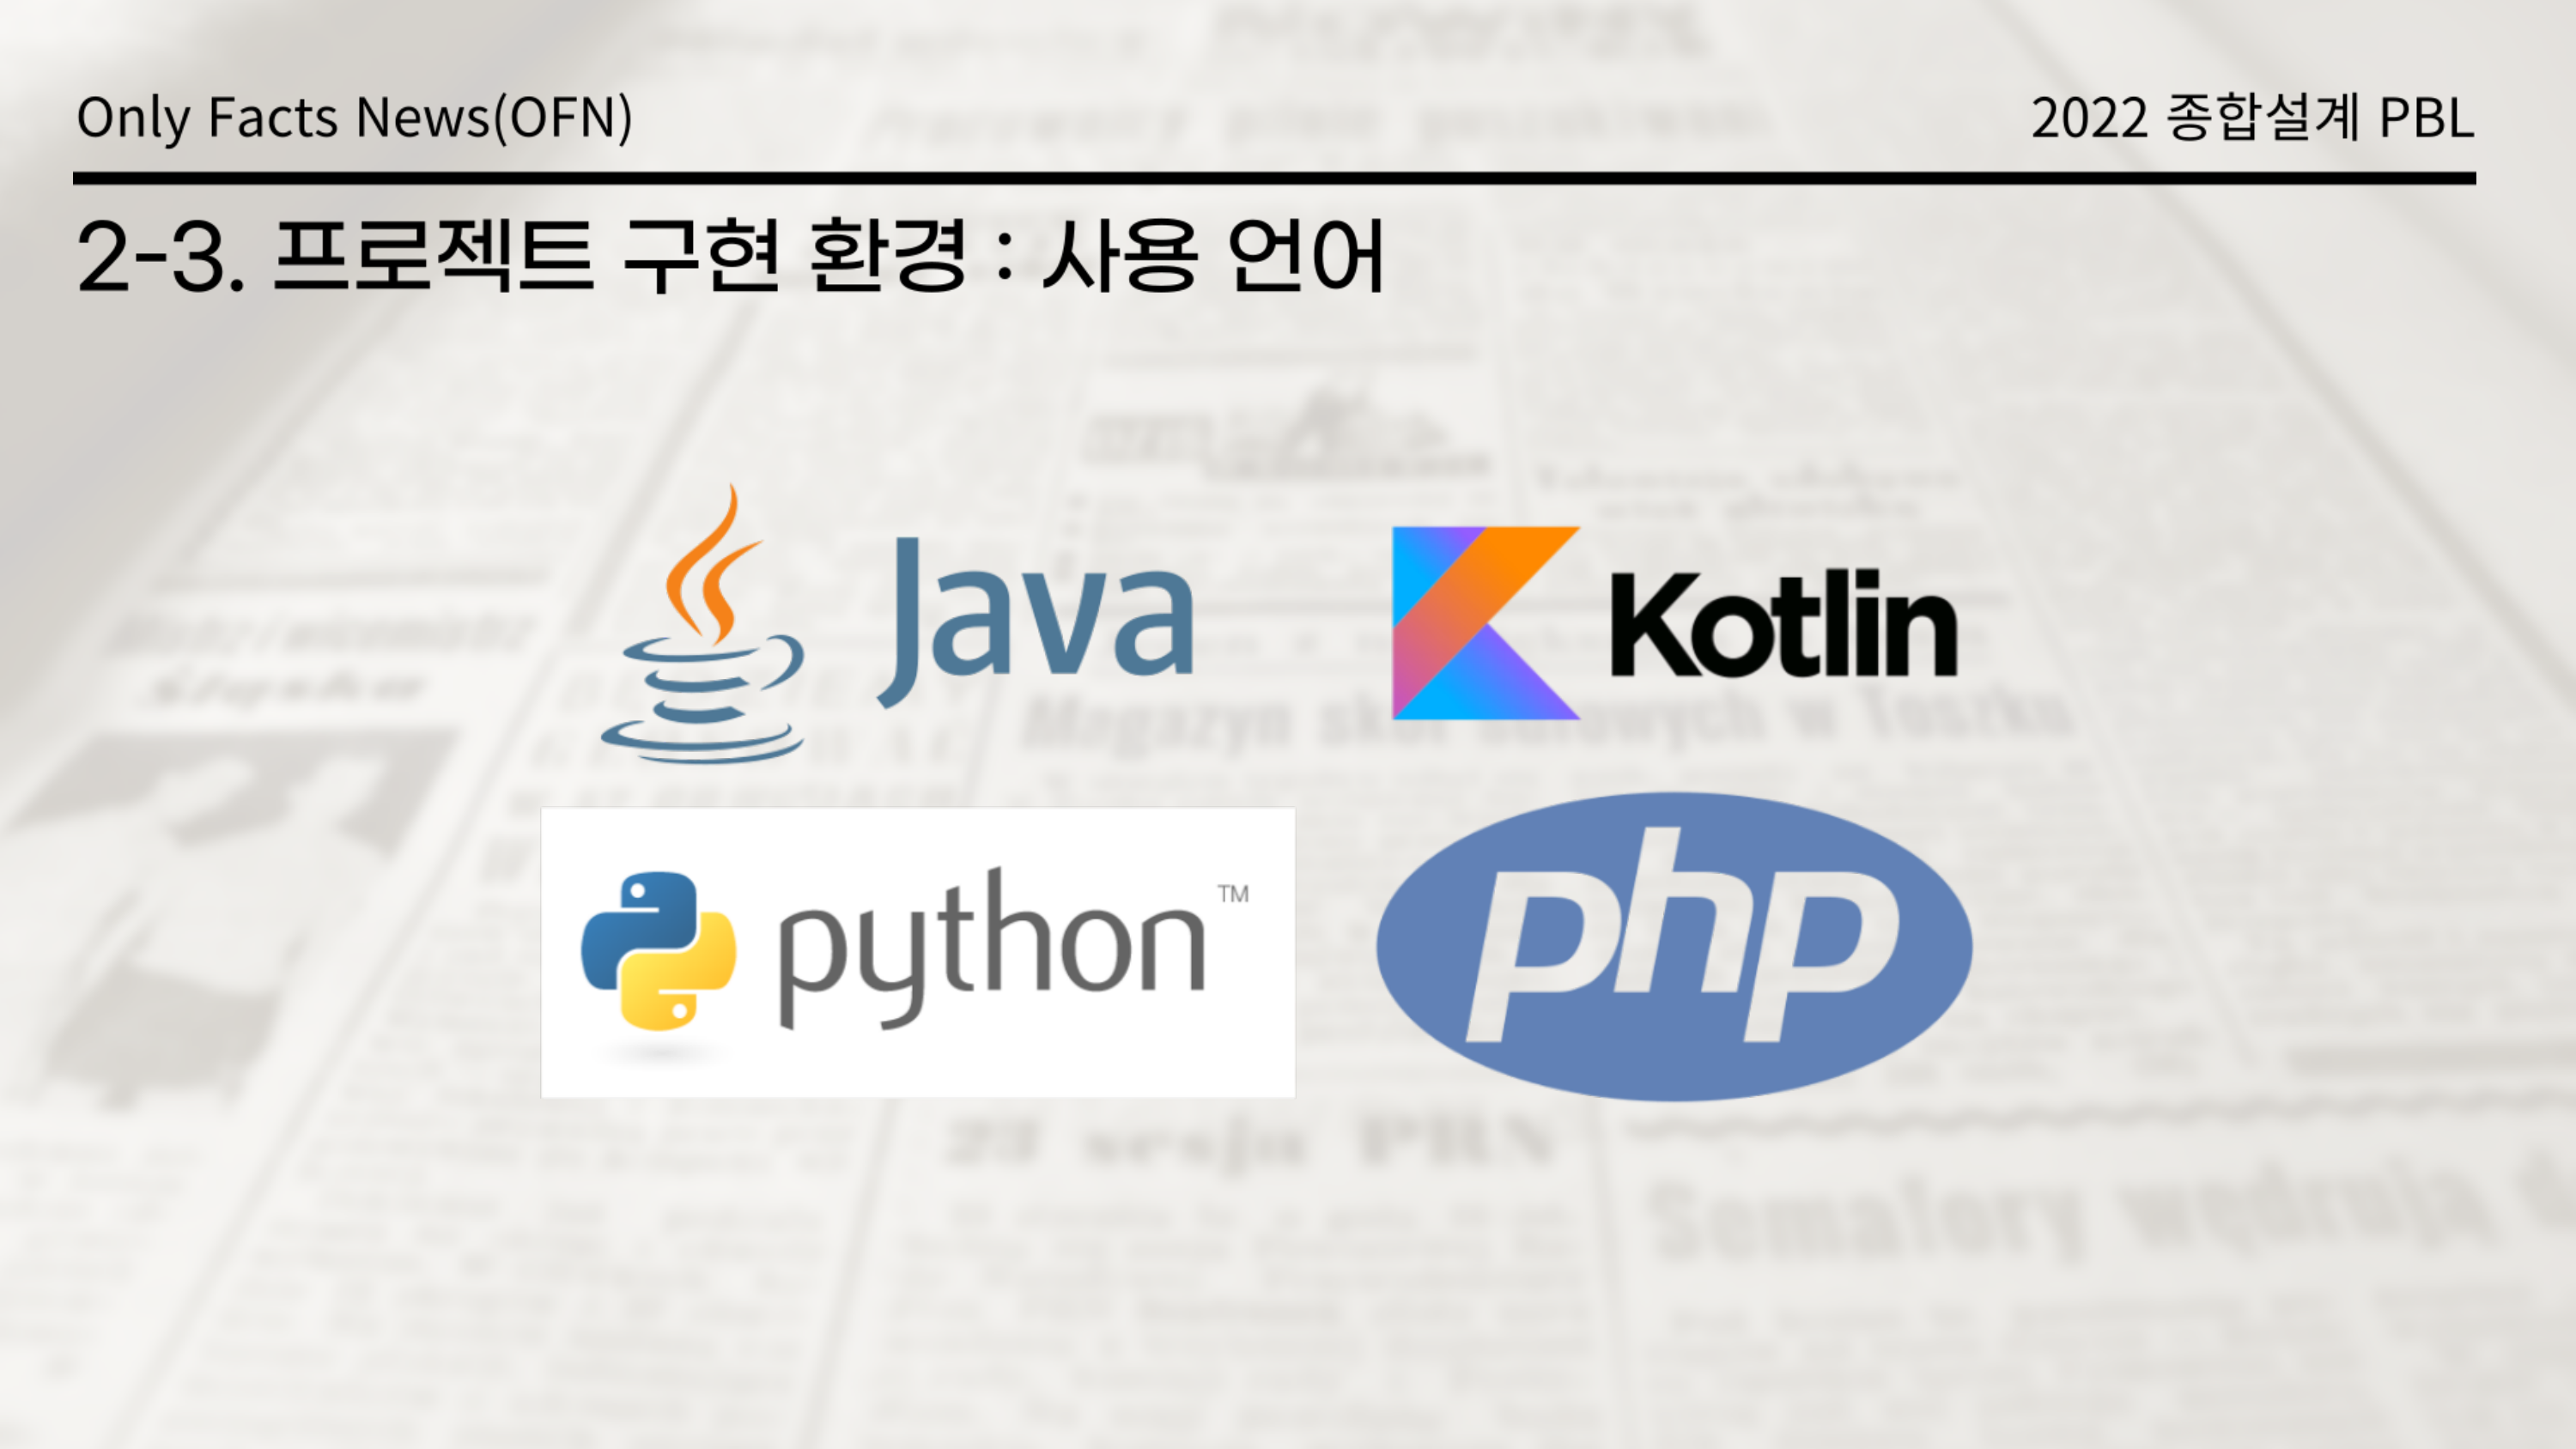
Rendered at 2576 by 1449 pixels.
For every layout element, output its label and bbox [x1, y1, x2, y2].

picture [63, 191, 1419, 333]
text_box [73, 76, 2476, 204]
text_box [0, 0, 2576, 1449]
text_box [538, 437, 2037, 1140]
